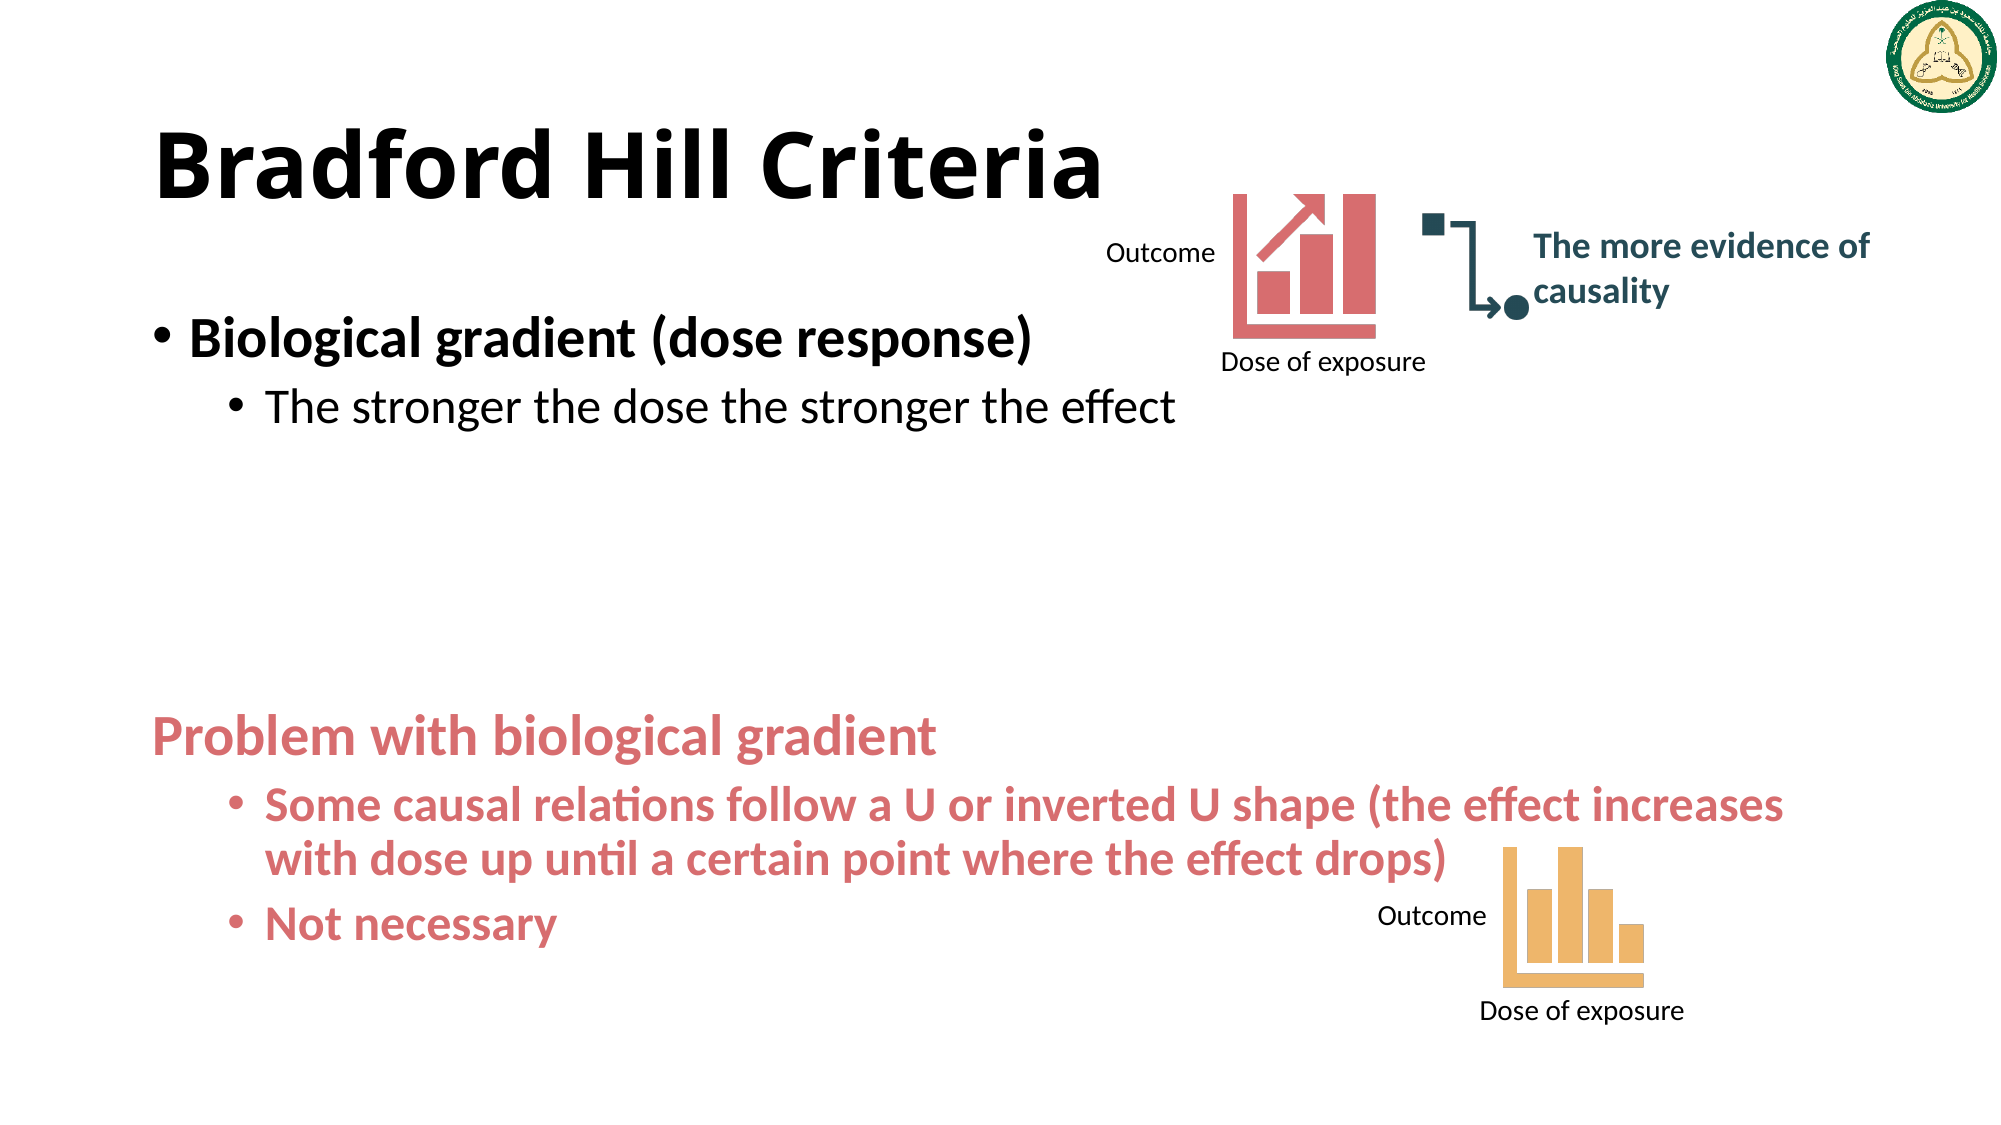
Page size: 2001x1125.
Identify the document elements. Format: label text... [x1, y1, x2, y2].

picture [1205, 168, 1551, 364]
text_box The more evidence of causality [1551, 213, 1942, 318]
picture [1475, 819, 1671, 1015]
text_box Dose of exposure [1448, 983, 1716, 1034]
title Bradford Hill Criteria [137, 59, 1863, 278]
text_box Outcome [1079, 225, 1205, 276]
list Biological gradient (dose response) The stronger the dose the stronger the effect Problem with biological gradient Some causal relations follow a U or inverted U shape (the effect increases with dose up until a certain point where the effect drops) Not necessary [137, 299, 1863, 1014]
picture [1886, 0, 1997, 113]
text_box Outcome [1351, 888, 1475, 939]
text_box Dose of exposure [1190, 334, 1457, 385]
